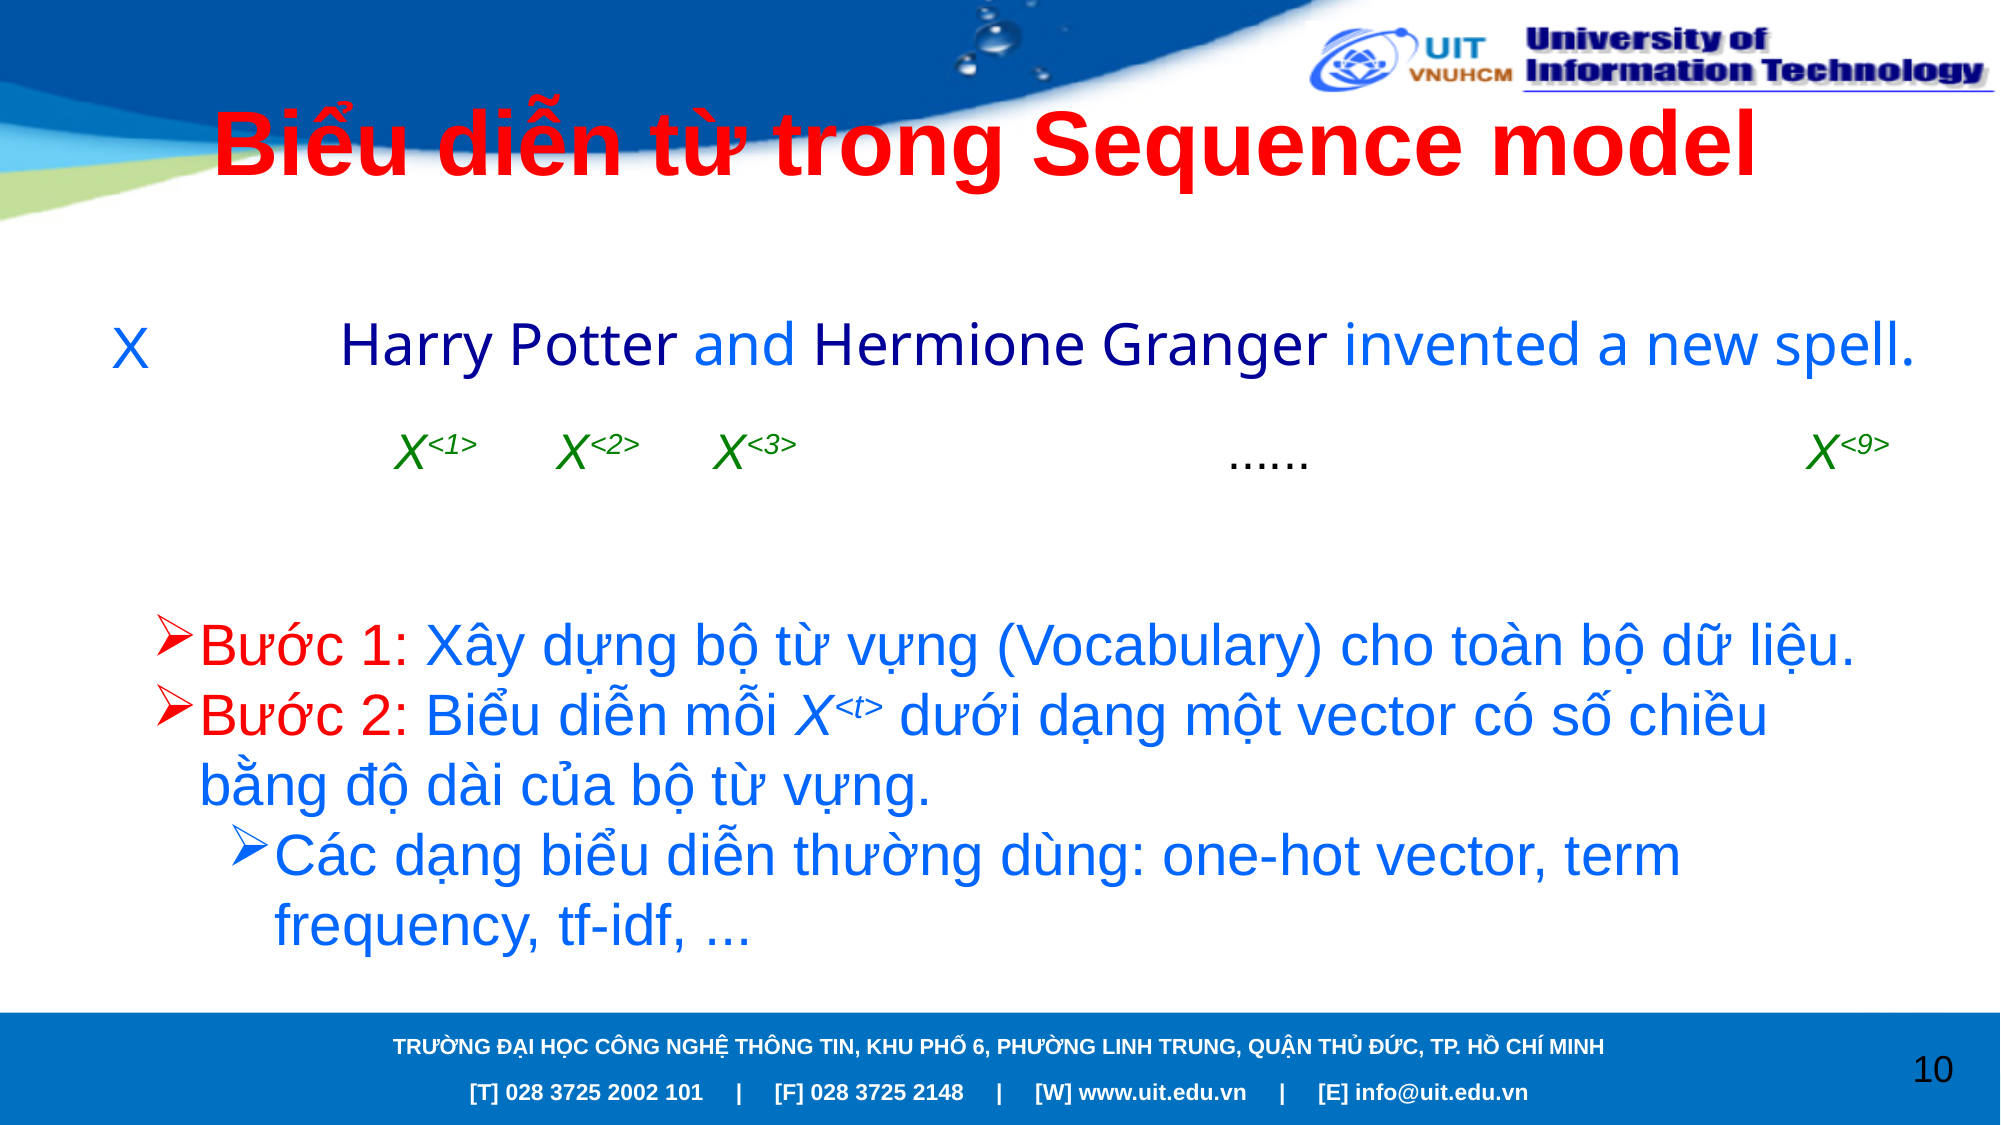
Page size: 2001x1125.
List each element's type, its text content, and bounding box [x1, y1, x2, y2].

text_box X<9> [1791, 411, 1906, 487]
text_box Harry Potter and Hermione Granger invented a new spell. [324, 299, 1938, 455]
title Biểu diễn từ trong Sequence model [99, 45, 1900, 233]
text_box X<3> [698, 412, 812, 488]
text_box X<2> [541, 412, 655, 488]
text_box Bước 1: Xây dựng bộ từ vựng (Vocabulary) cho toàn bộ dữ liệu. Bước 2: Biểu diễn mỗi X<t> dưới dạng một vector có số chiều bằng độ dài của bộ từ vựng. Các dạng biểu diễn thường dùng: one-hot vector, term frequency, tf-idf, ... [137, 600, 1900, 965]
picture [0, 0, 2001, 1125]
text_box X [96, 302, 165, 388]
text_box ...... [1212, 412, 1327, 488]
text_box X<1> [379, 412, 493, 488]
